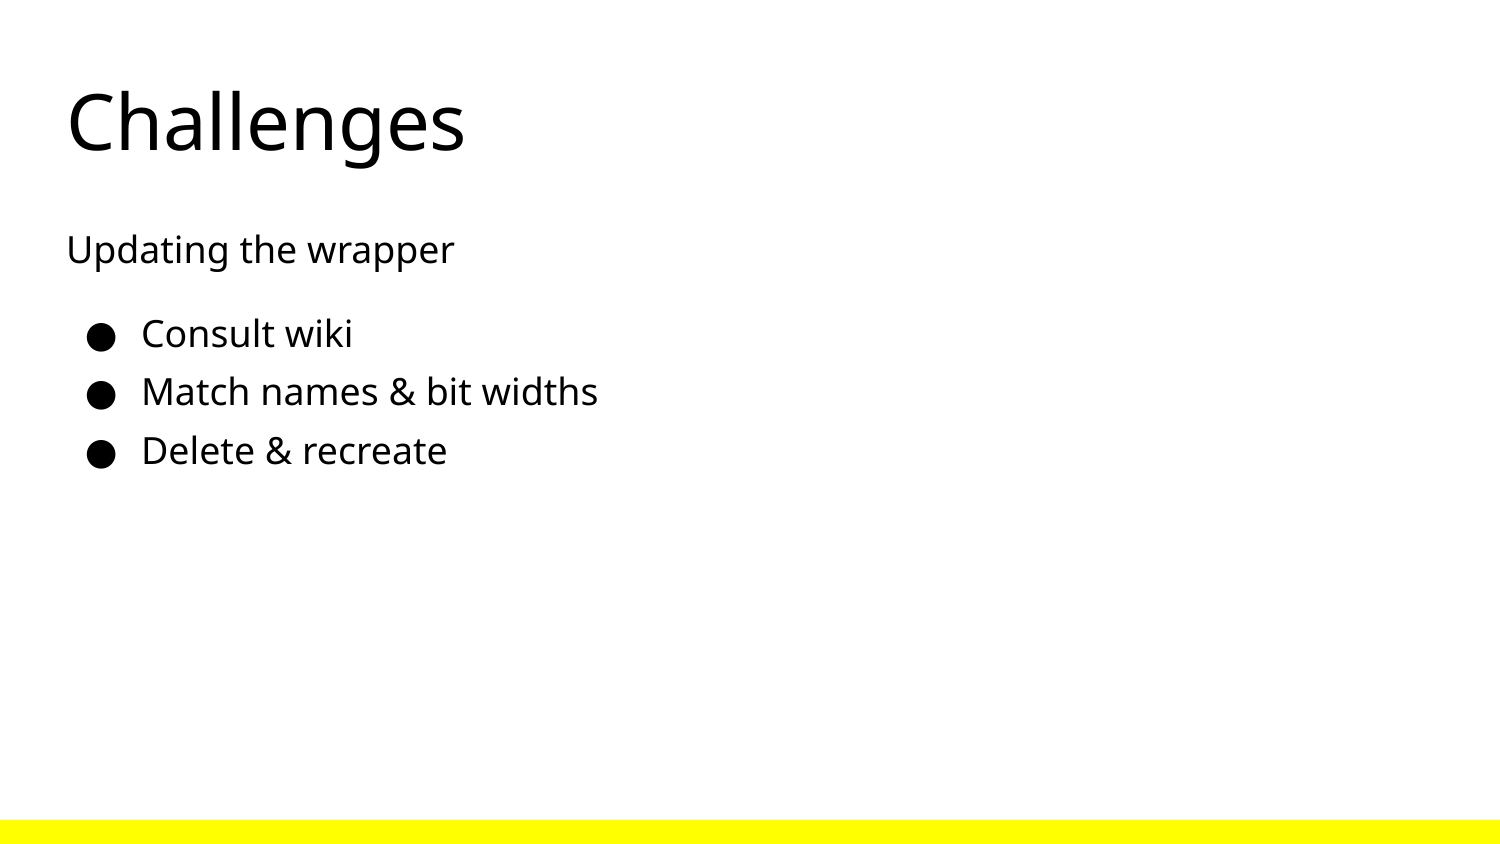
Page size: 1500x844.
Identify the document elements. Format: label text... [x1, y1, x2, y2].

title Challenges [51, 51, 1449, 189]
list Updating the wrapper Consult wiki Match names & bit widths Delete & recreate [51, 200, 1449, 752]
text_box [0, 819, 1500, 844]
